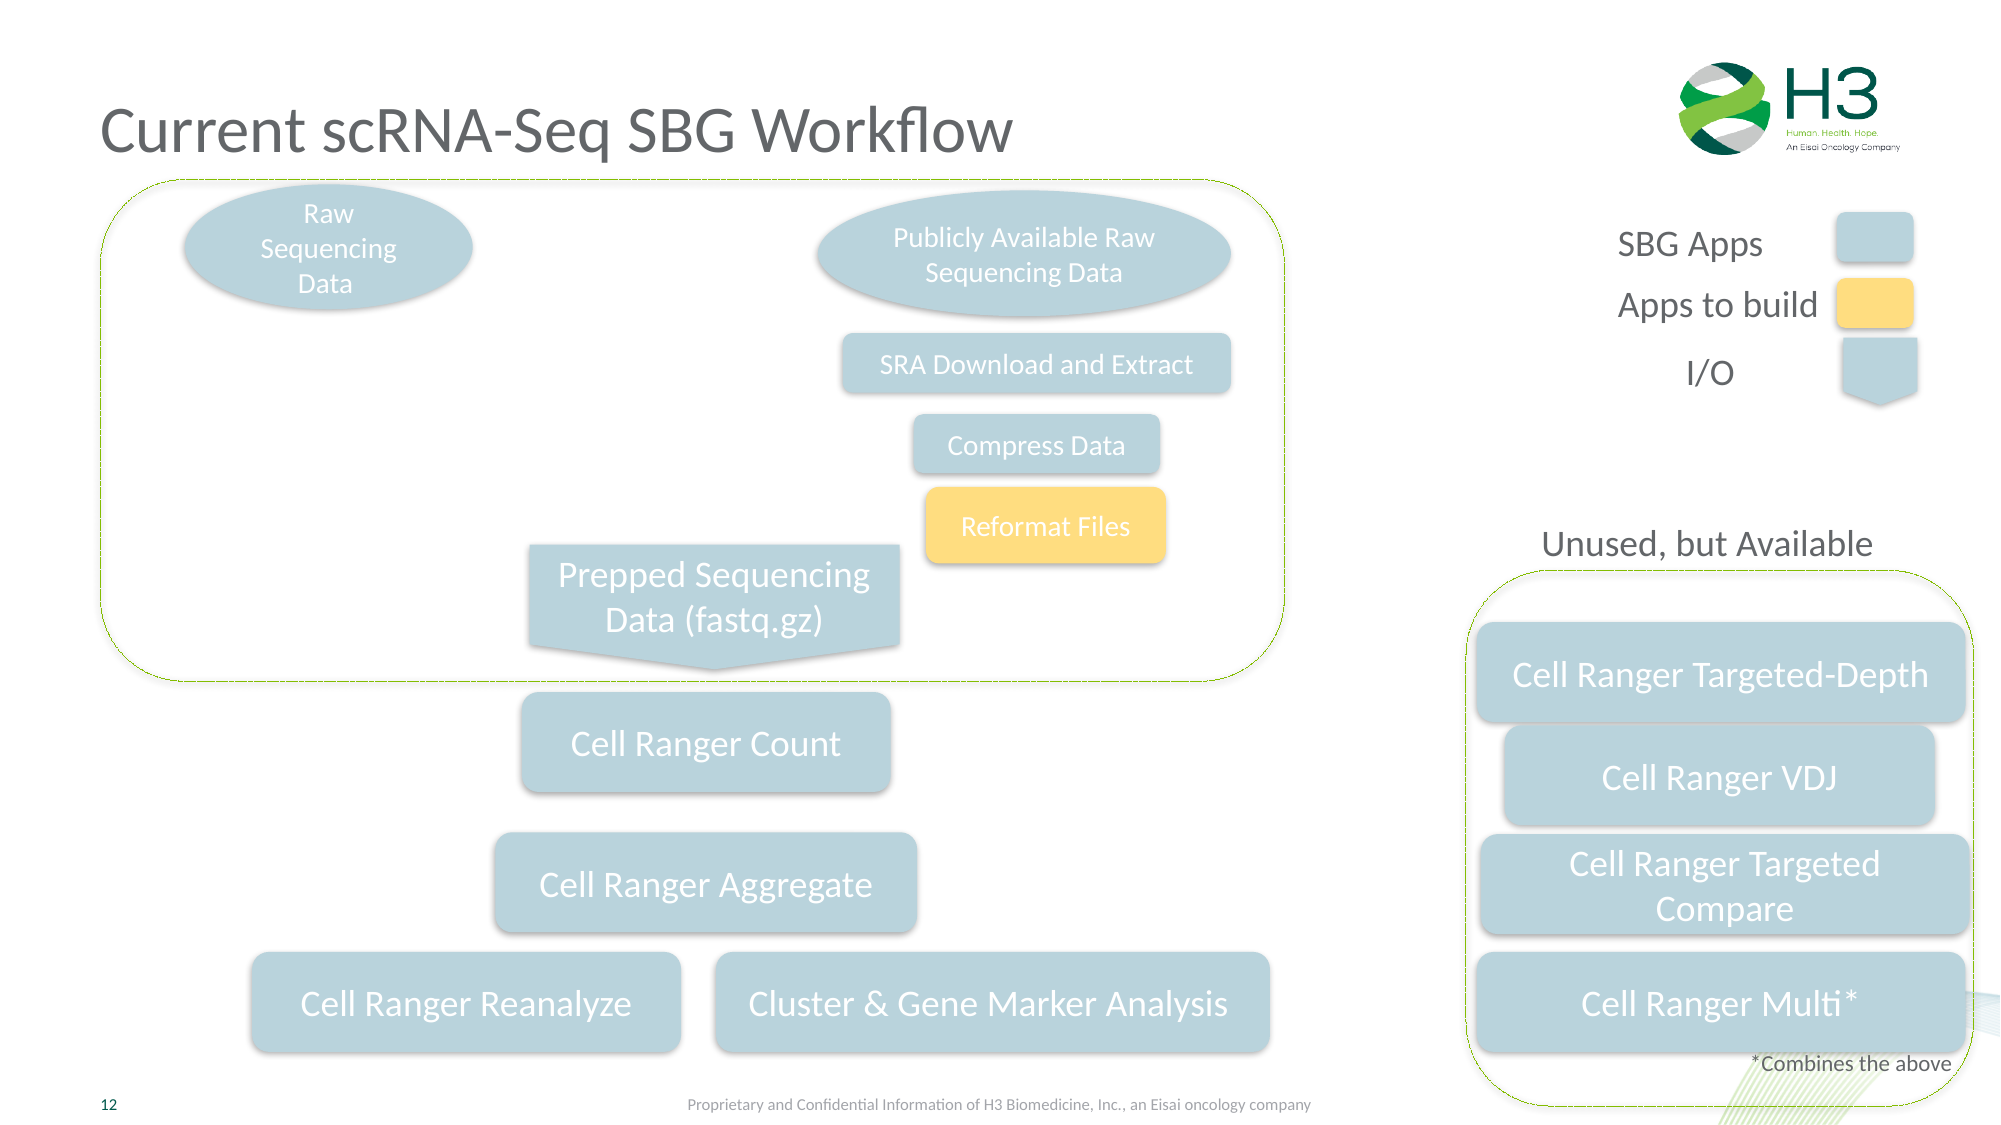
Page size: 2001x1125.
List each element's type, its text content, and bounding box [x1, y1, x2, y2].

text_box Prepped Sequencing Data (fastq.gz) [528, 543, 901, 671]
text_box Cell Ranger VDJ [1504, 724, 1936, 827]
text_box I/O [1671, 340, 1769, 401]
text_box Unused, but Available [1526, 511, 1976, 572]
picture [1700, 977, 2000, 1125]
text_box Publicly Available Raw Sequencing Data [817, 189, 1232, 318]
text_box Cell Ranger Targeted Compare [1480, 833, 1971, 935]
text_box Cell Ranger Reanalyze [251, 951, 682, 1053]
text_box Cluster & Gene Marker Analysis [715, 951, 1271, 1053]
text_box [1842, 336, 1919, 406]
text_box [99, 178, 1286, 682]
text_box *Combines the above [1735, 1040, 1992, 1083]
text_box [1465, 572, 1975, 1107]
text_box Compress Data [912, 413, 1161, 474]
slide_number 12 [100, 1083, 202, 1125]
text_box Raw Sequencing Data [184, 183, 474, 311]
text_box Reformat Files [925, 486, 1167, 565]
text_box Cell Ranger Aggregate [494, 831, 918, 934]
text_box Cell Ranger Count [521, 691, 892, 793]
picture [1681, 62, 1900, 155]
text_box Apps to build [1603, 272, 1912, 333]
text_box [1836, 277, 1915, 329]
footer Proprietary and Confidential Information of H3 Biomedicine, Inc., an Eisai oncology company [635, 1083, 1365, 1125]
text_box SRA Download and Extract [842, 332, 1232, 394]
text_box [1836, 211, 1915, 263]
text_box SBG Apps [1603, 211, 1844, 271]
text_box Cell Ranger Multi* [1476, 951, 1967, 1053]
title Current scRNA-Seq SBG Workflow [100, 0, 1681, 174]
